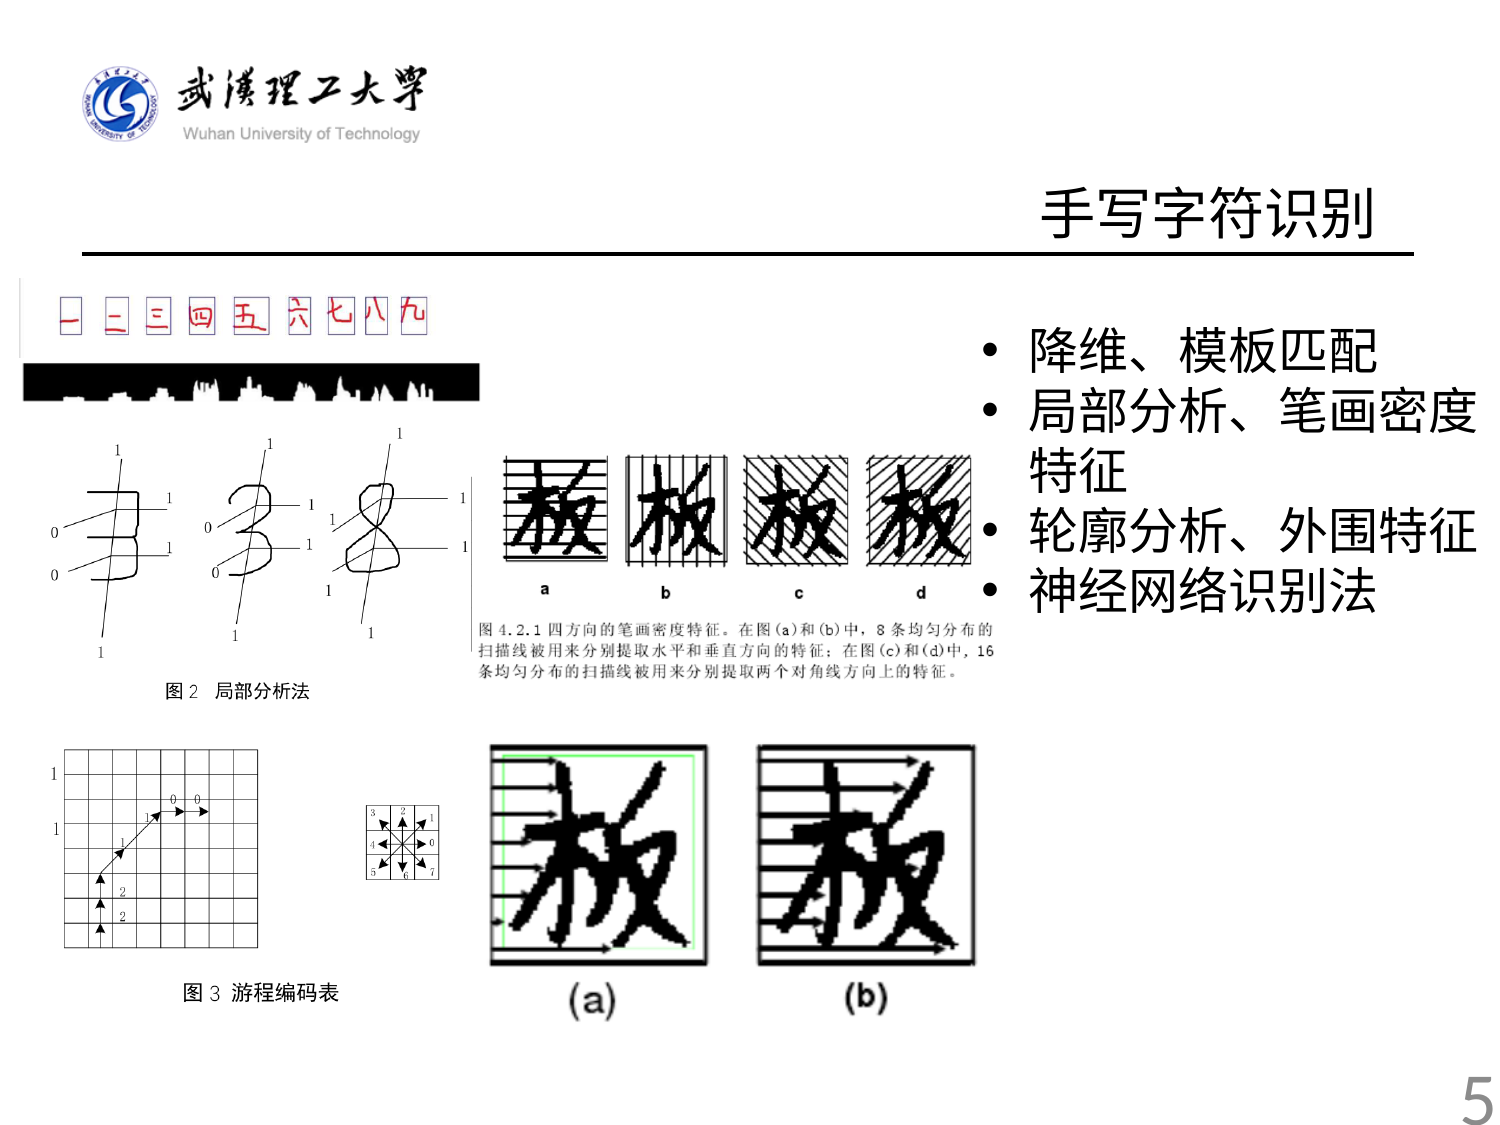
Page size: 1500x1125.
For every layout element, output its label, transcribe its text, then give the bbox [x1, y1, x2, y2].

picture [81, 64, 434, 143]
text_box 手写字符识别 [1008, 170, 1407, 252]
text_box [8, 274, 493, 414]
slide_number 5 [1174, 1065, 1500, 1125]
picture [14, 414, 1009, 711]
text_box 降维、模板匹配 局部分析、笔画密度特征 轮廓分析、外围特征 神经网络识别法 [966, 311, 1500, 627]
picture [39, 728, 1016, 1034]
